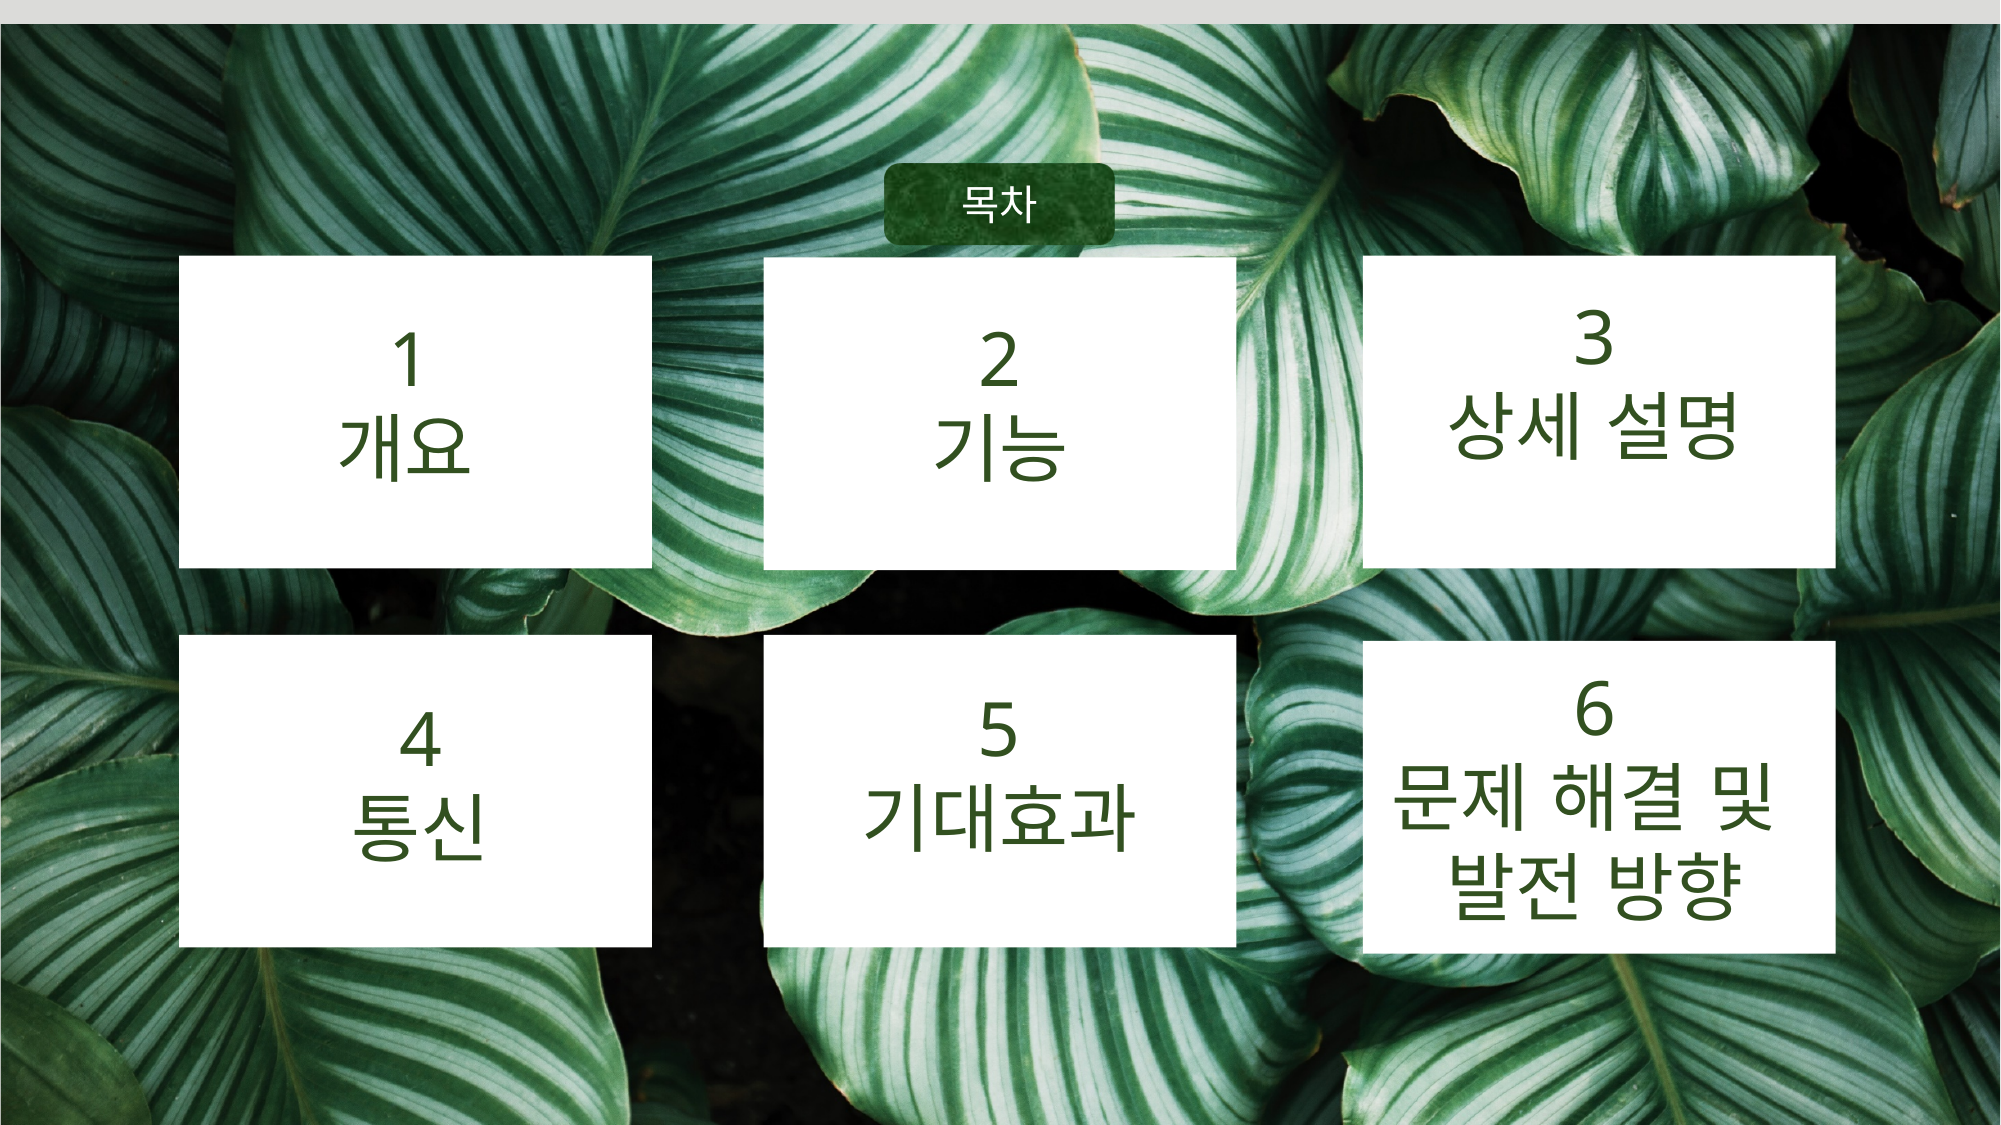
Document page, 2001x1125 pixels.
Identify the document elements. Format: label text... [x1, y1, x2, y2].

text_box [1563, 255, 1837, 569]
text_box [178, 255, 437, 569]
text_box 4 통신 [336, 684, 437, 880]
text_box [178, 634, 437, 949]
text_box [884, 163, 1115, 245]
text_box 6 문제 해결 및 발전 방향 [1563, 653, 1814, 1029]
text_box 3 상세 설명 [1563, 282, 1759, 567]
text_box 1 개요 [321, 304, 437, 499]
text_box [1563, 640, 1837, 955]
picture [3, 0, 1999, 1125]
